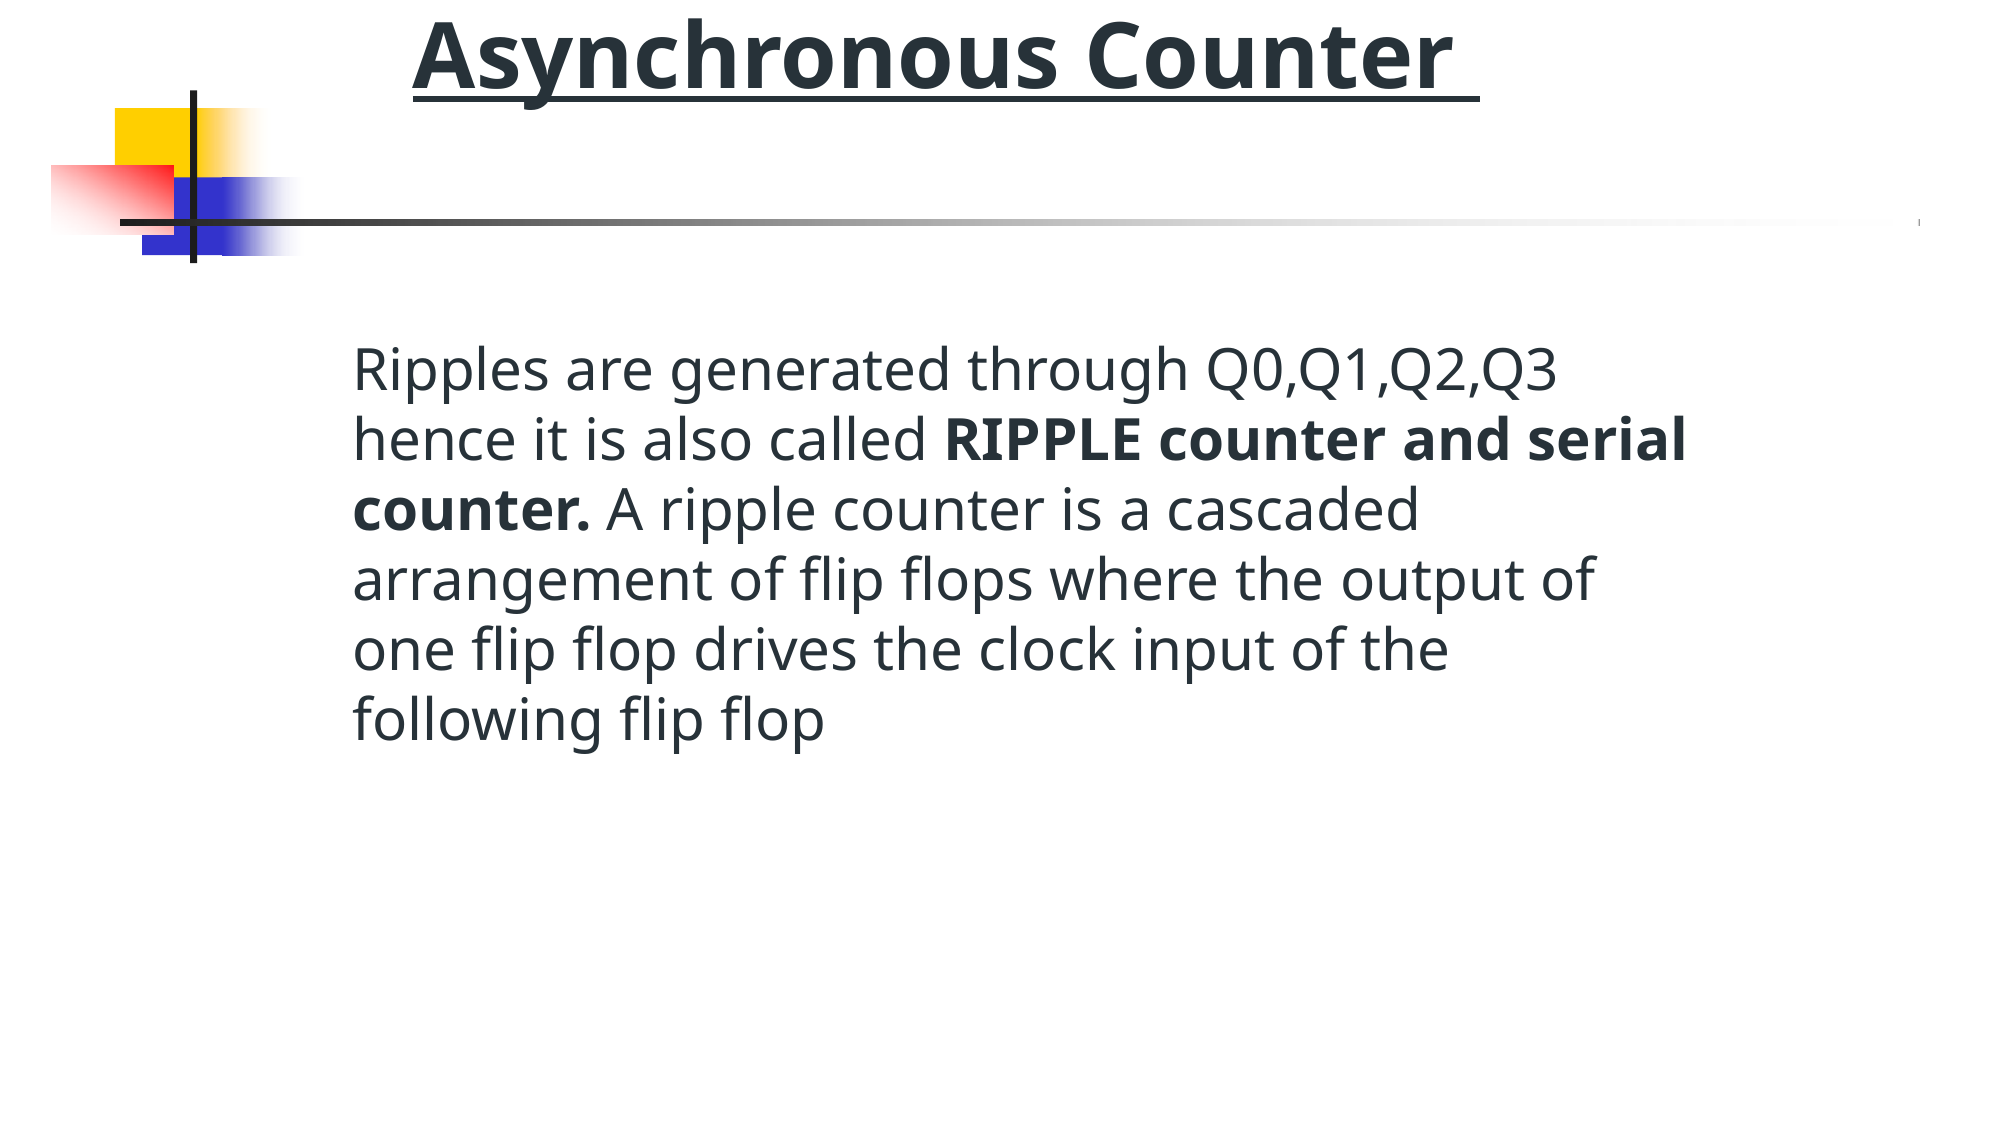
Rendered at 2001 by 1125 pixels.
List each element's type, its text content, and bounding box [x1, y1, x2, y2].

text_box Ripples are generated through Q0,Q1,Q2,Q3 hence it is also called RIPPLE counter and serial counter. A ripple counter is a cascaded arrangement of flip flops where the output of one flip flop drives the clock input of the following flip flop [337, 324, 1707, 760]
title Asynchronous Counter [412, 0, 1707, 220]
picture [51, 108, 1920, 256]
